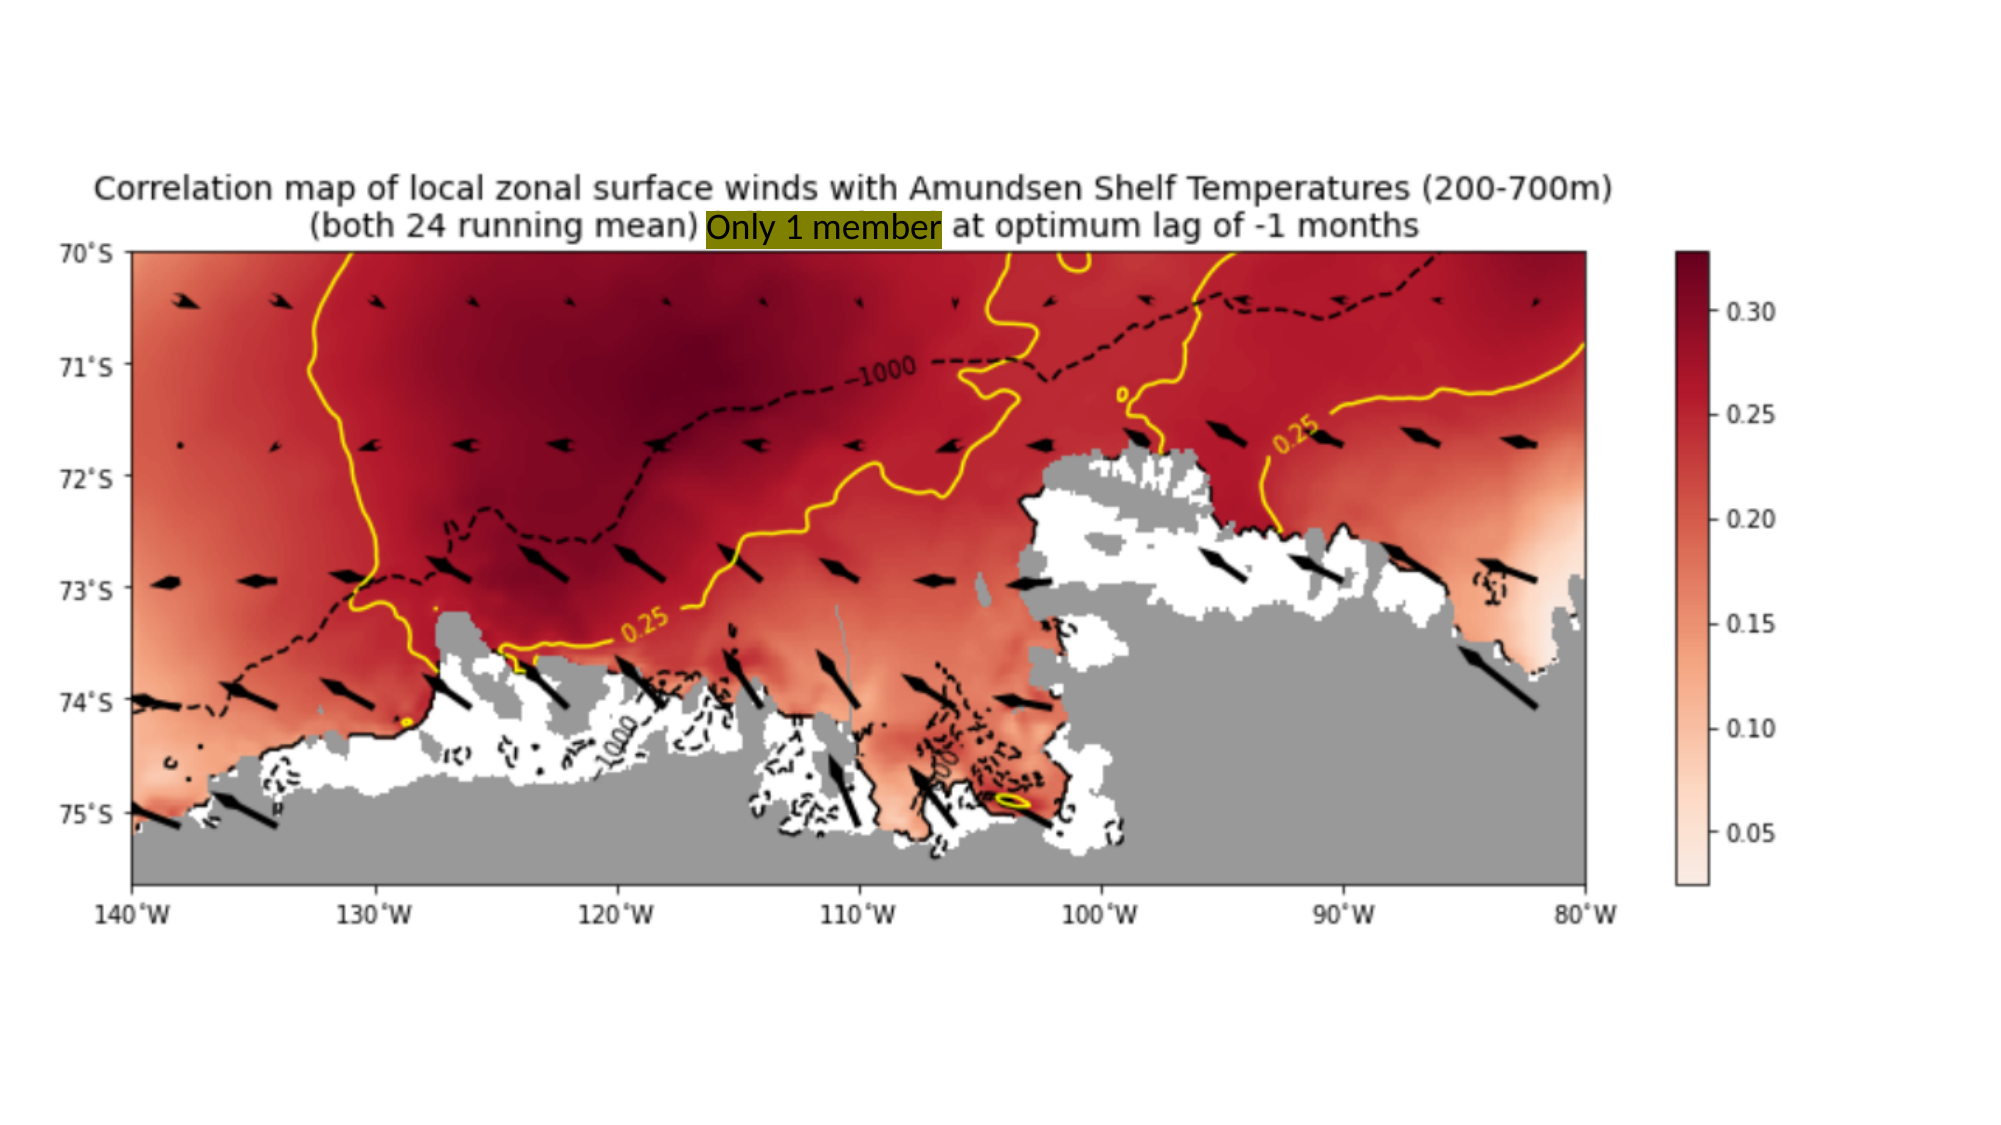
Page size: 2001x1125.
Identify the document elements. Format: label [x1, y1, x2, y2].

picture [12, 148, 1845, 959]
